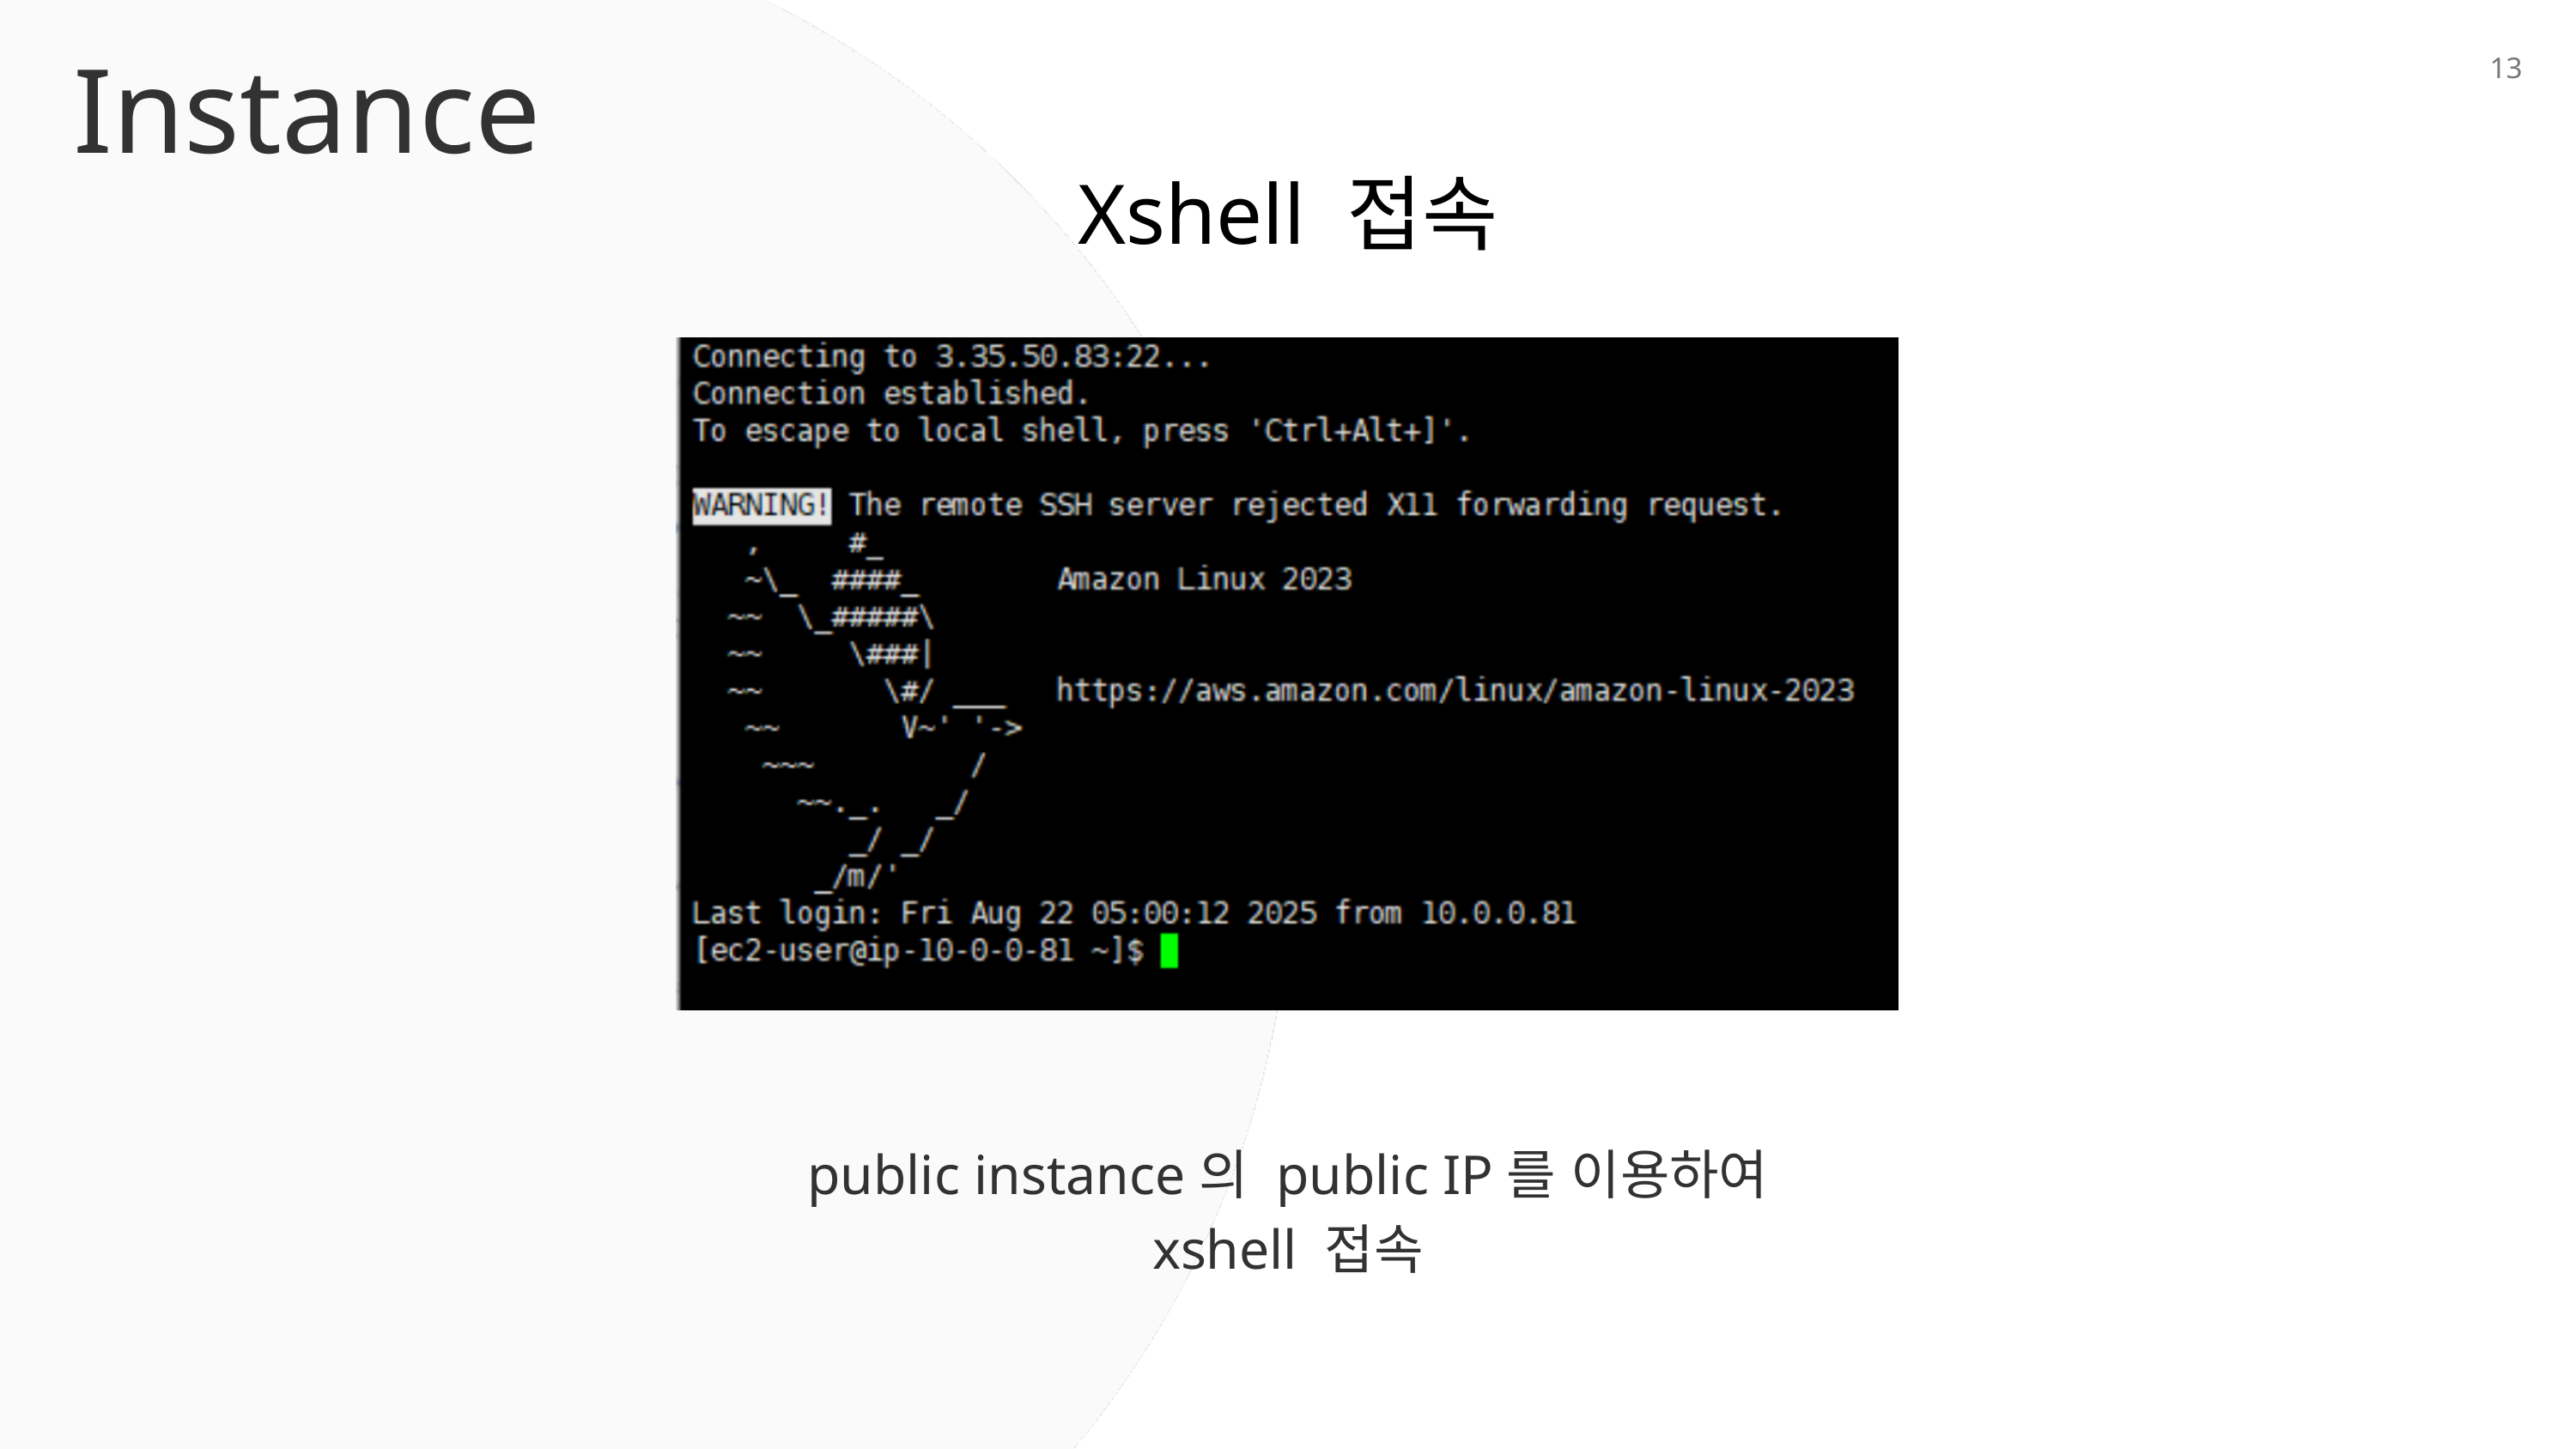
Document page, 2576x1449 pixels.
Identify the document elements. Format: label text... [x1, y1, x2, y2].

text_box Xshell 접속 [1298, 166, 1859, 283]
text_box public instance의 public IP를 이용하여 xshell 접속 [1298, 1130, 1795, 1281]
text_box 13 [2477, 48, 2523, 90]
picture [0, 0, 1899, 1449]
